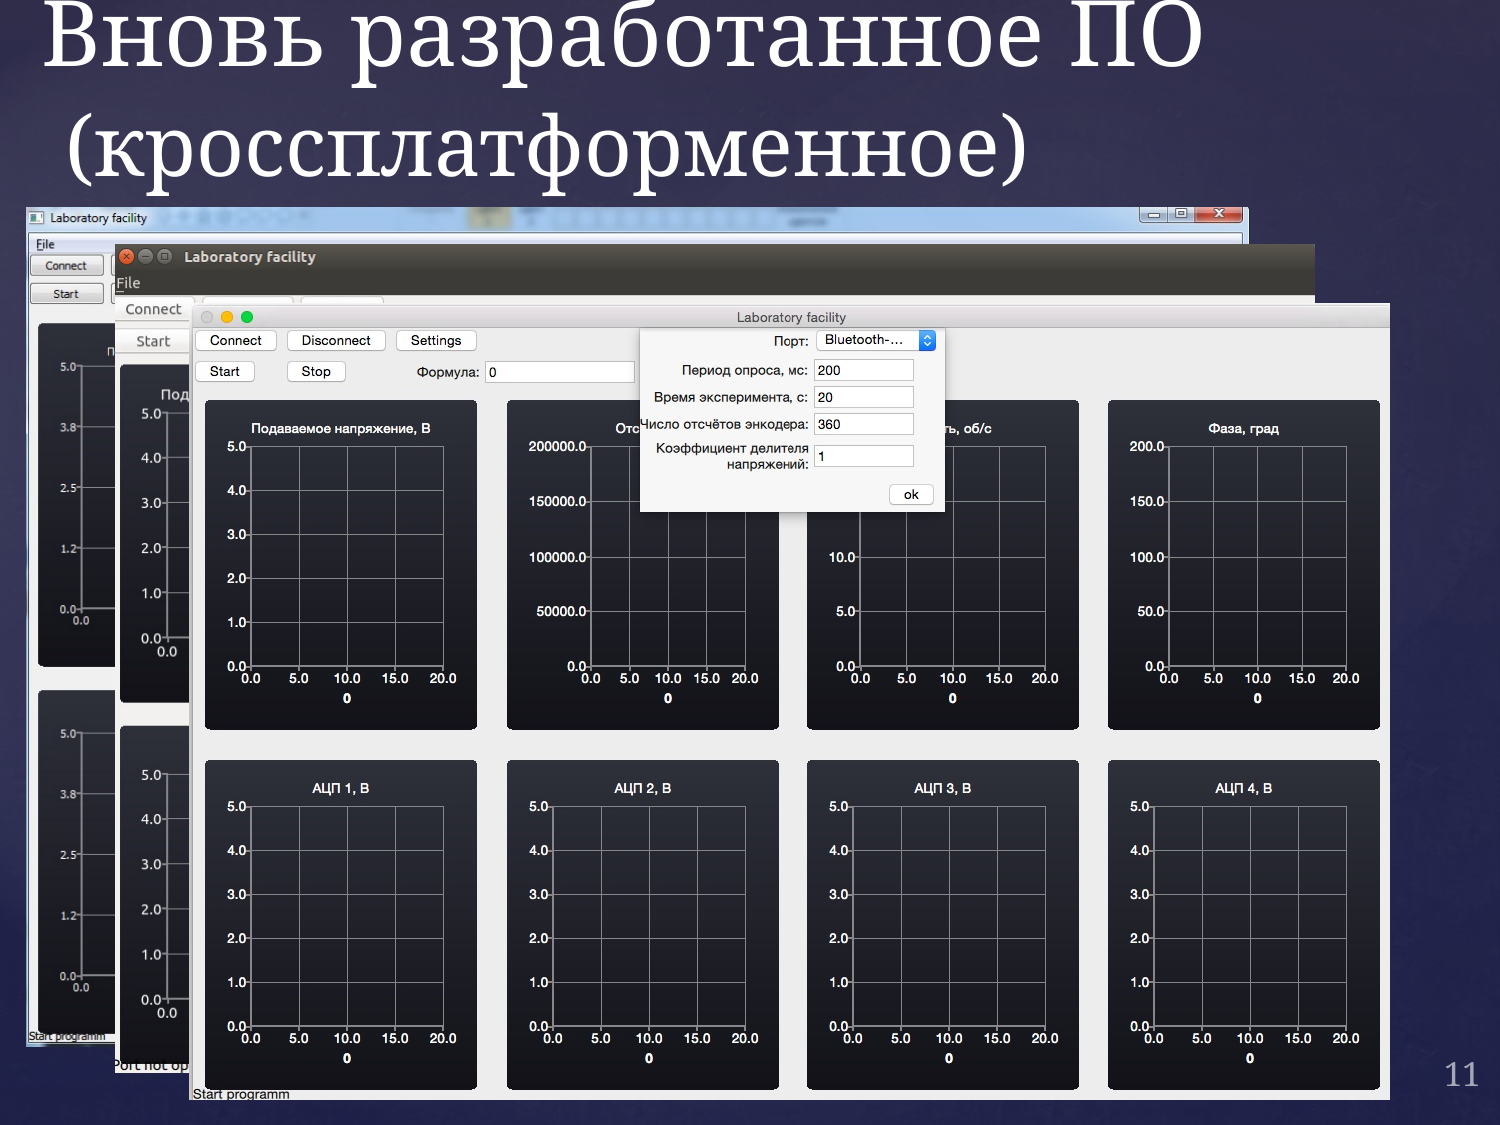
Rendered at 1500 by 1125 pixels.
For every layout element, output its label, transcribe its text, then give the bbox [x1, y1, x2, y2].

title Вновь разработанное ПО (кроссплатформенное) [26, 3, 1477, 203]
picture [26, 207, 1391, 1100]
slide_number 11 [1428, 1039, 1500, 1100]
